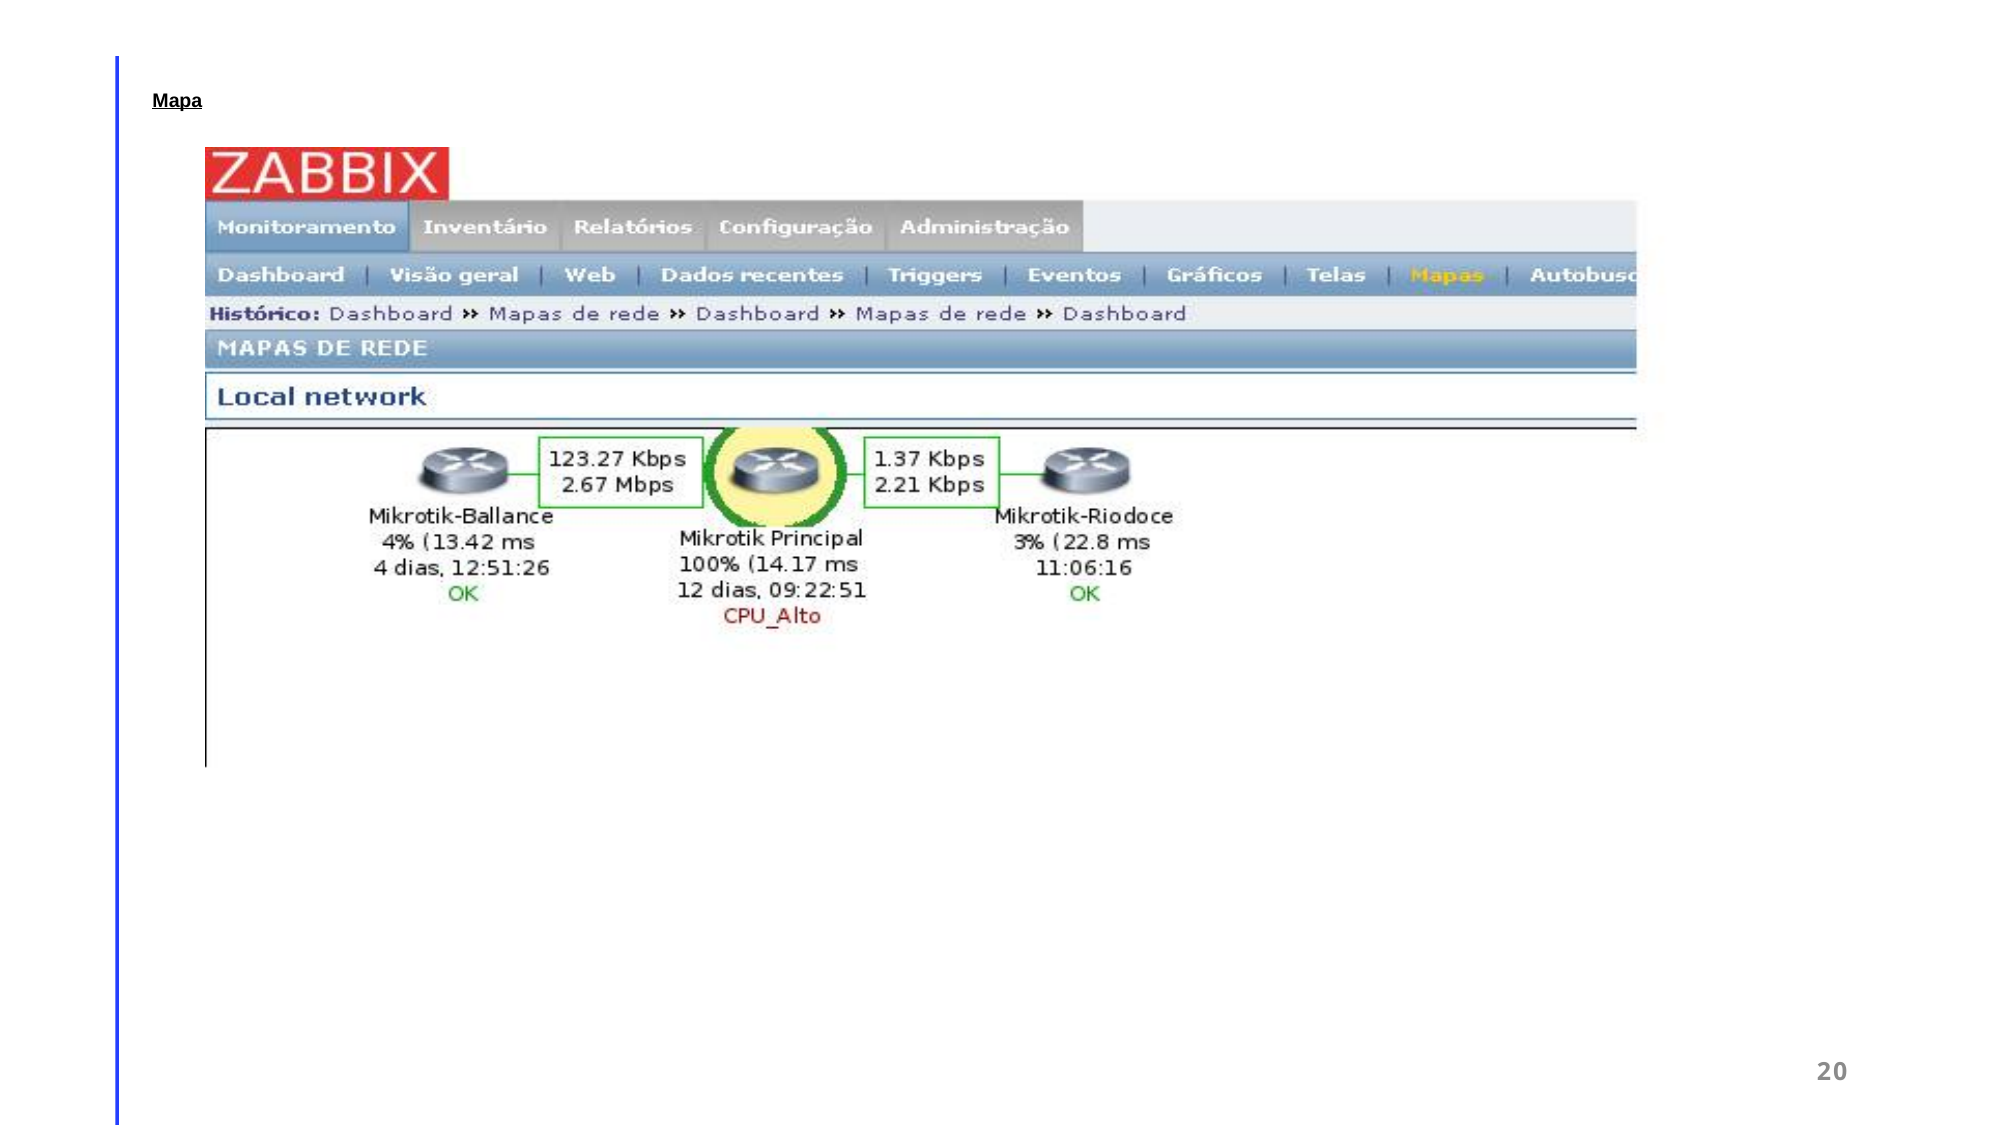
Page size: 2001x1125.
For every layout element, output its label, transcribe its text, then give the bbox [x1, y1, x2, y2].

title Mapa [137, 82, 1863, 141]
picture [205, 147, 1863, 978]
slide_number 20 [1412, 1042, 1863, 1103]
